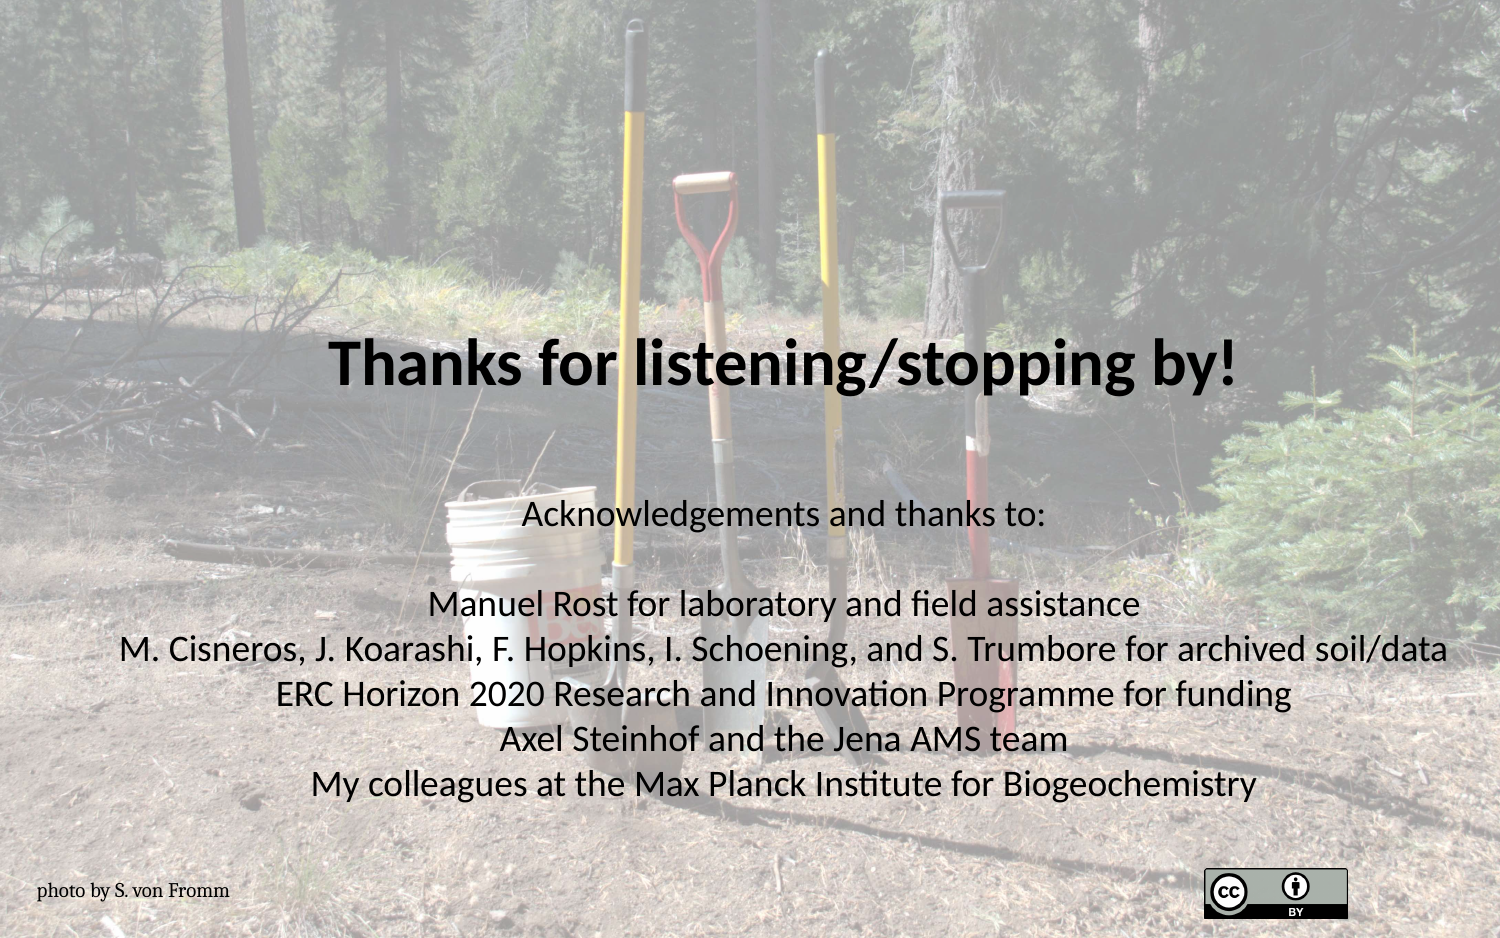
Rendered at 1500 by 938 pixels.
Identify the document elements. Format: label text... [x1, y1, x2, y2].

picture [1204, 868, 1348, 919]
text_box photo by S. von Fromm [21, 869, 245, 910]
text_box Thanks for listening/stopping by! Acknowledgements and thanks to: Manuel Rost for laboratory and field assistance M. Cisneros, J. Koarashi, F. Hopkins, I. Schoening, and S. Trumbore for archived soil/data ERC Horizon 2020 Research and Innovation Programme for funding Axel Steinhof and the Jena AMS team My colleagues at the Max Planck Institute for Biogeochemistry [90, 311, 1478, 812]
